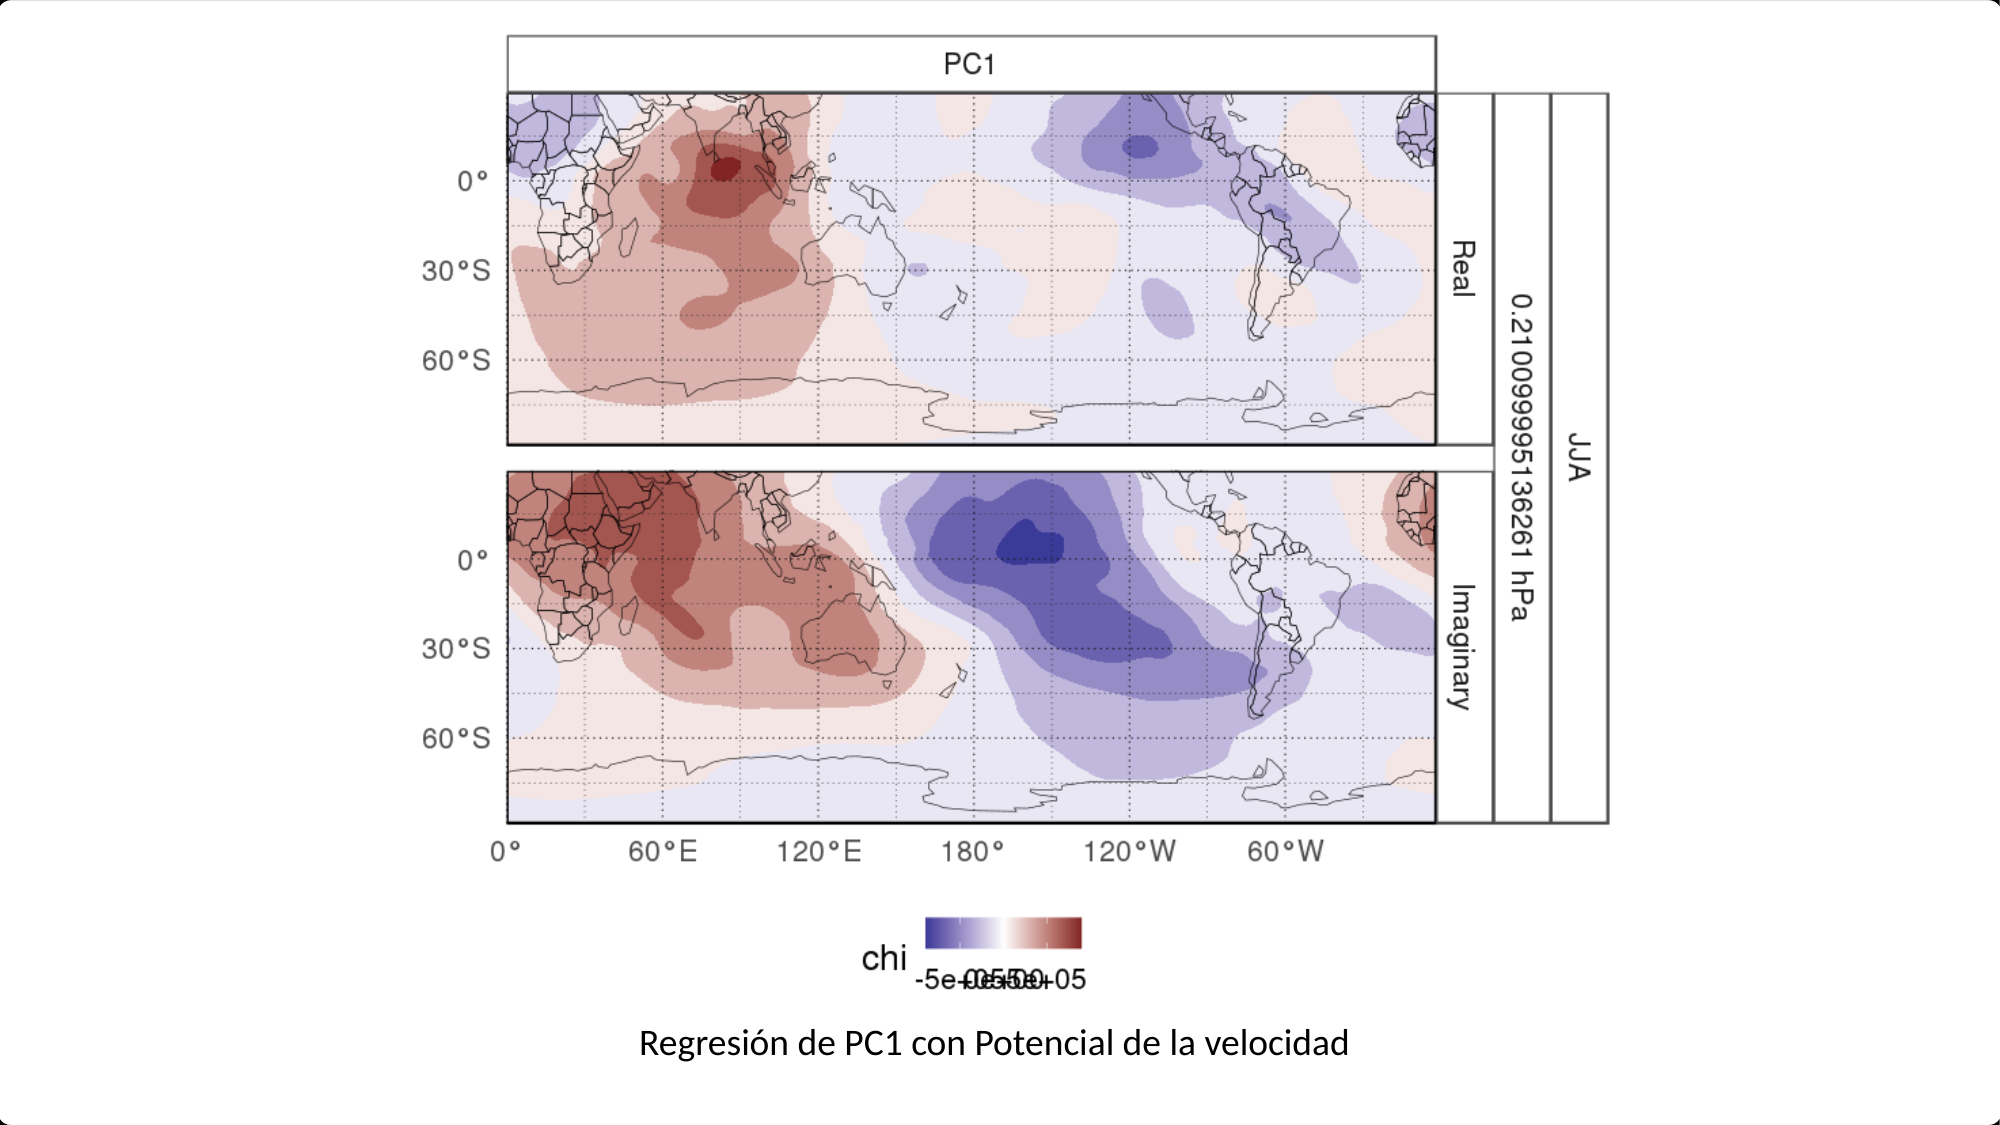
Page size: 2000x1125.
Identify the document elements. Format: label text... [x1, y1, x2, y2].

picture [160, 20, 1827, 1011]
text_box Regresión de PC1 con Potencial de la velocidad [29, 1010, 1961, 1094]
